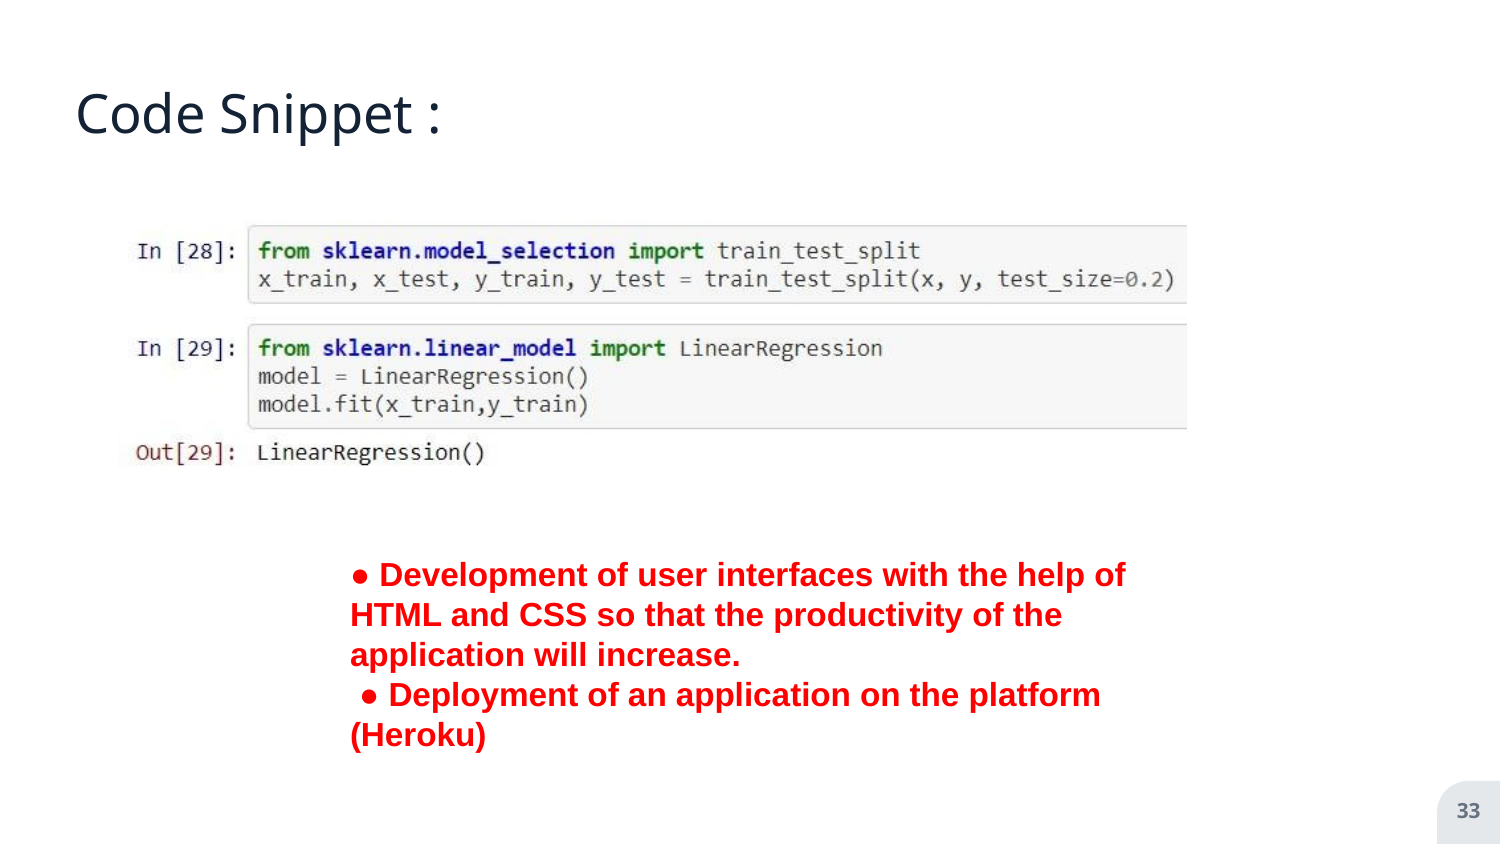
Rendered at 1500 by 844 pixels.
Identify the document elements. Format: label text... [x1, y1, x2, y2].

title Code Snippet : [75, 0, 596, 233]
slide_number 33 [1437, 780, 1500, 844]
picture [118, 219, 1187, 468]
text_box ● Development of user interfaces with the help of HTML and CSS so that the productivity of the application will increase. ● Deployment of an application on the platform (Heroku) [335, 546, 1169, 761]
